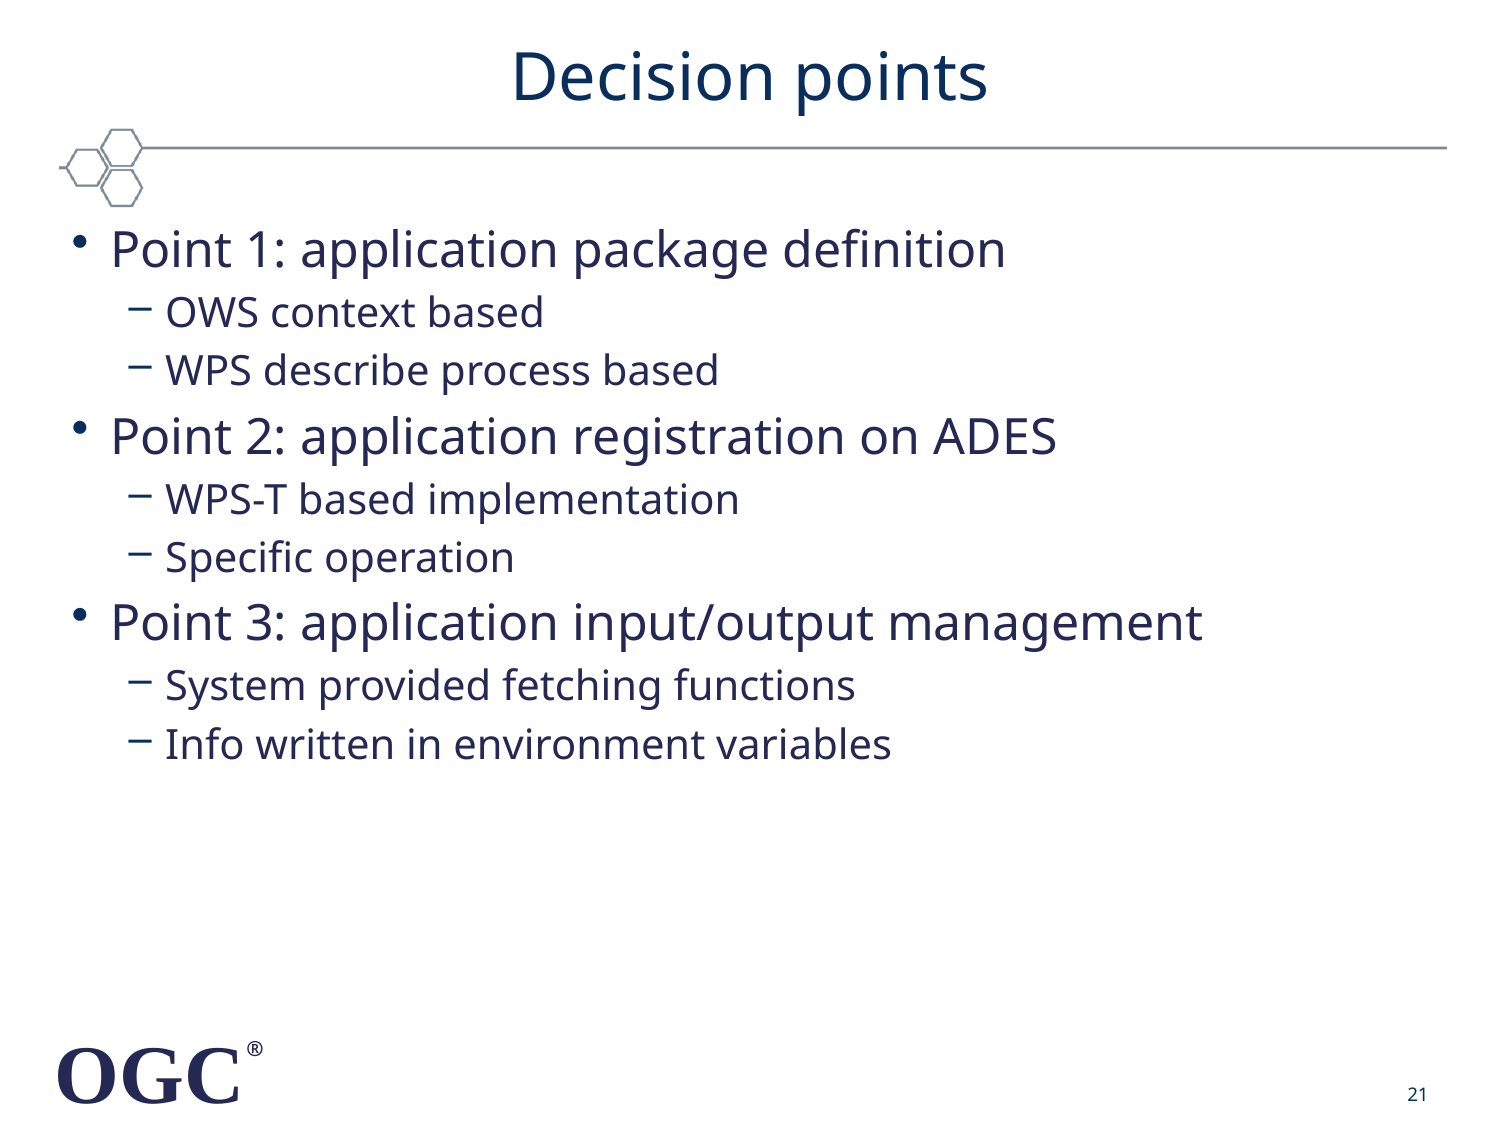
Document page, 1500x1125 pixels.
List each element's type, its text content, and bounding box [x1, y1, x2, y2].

picture [59, 136, 1447, 208]
slide_number 21 [1130, 1074, 1444, 1113]
title Decision points [37, 22, 1463, 136]
list Point 1: application package definition OWS context based WPS describe process based Point 2: application registration on ADES WPS-T based implementation Specific operation Point 3: application input/output management System provided fetching functions Info written in environment variables [56, 209, 1445, 1013]
